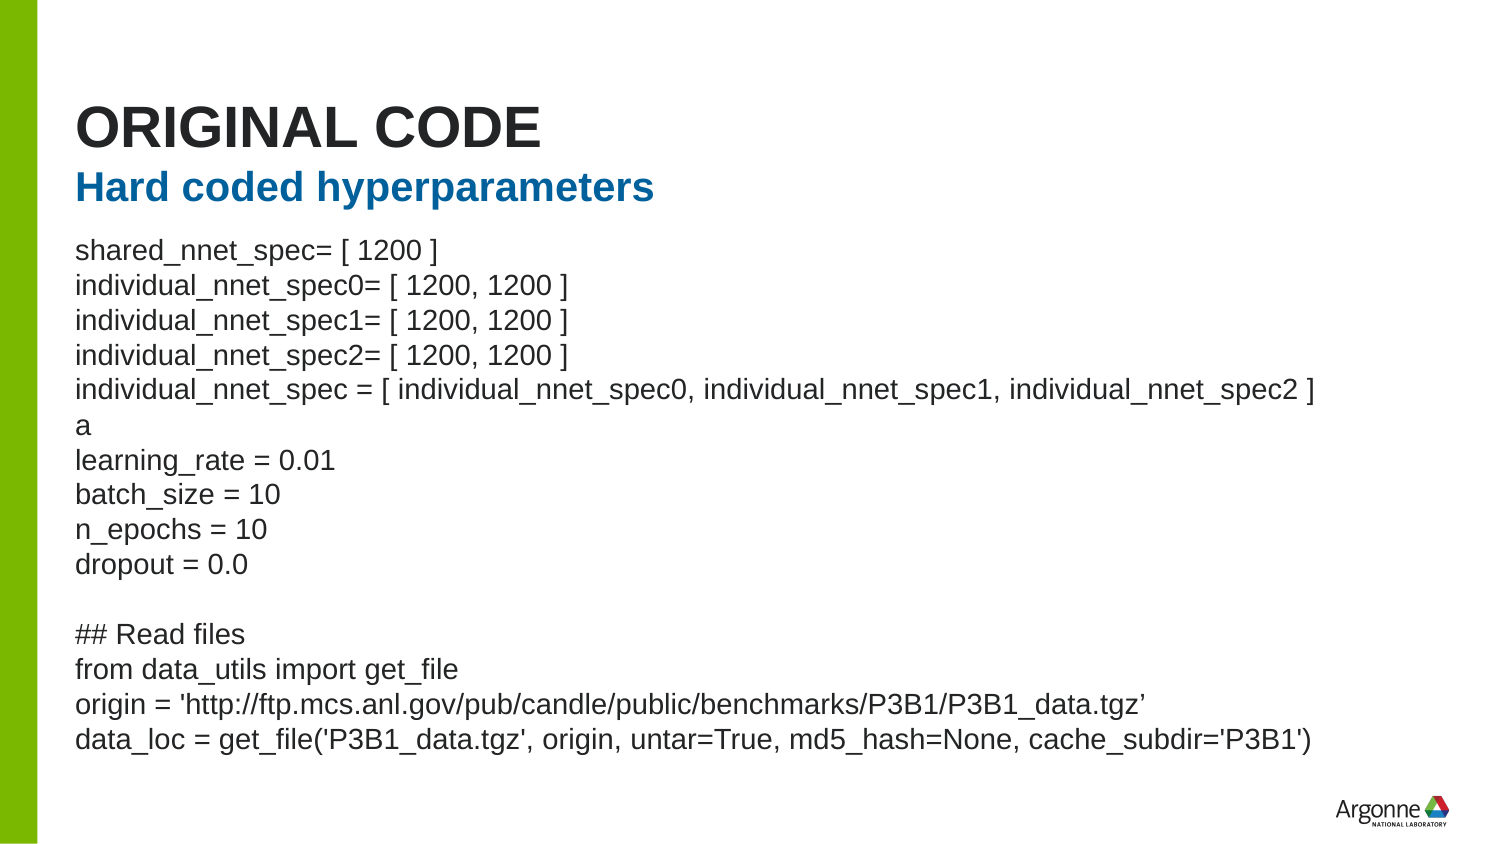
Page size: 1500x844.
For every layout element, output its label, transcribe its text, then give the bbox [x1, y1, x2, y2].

picture [1330, 787, 1458, 834]
title Original code [75, 58, 1449, 161]
list shared_nnet_spec= [ 1200 ] individual_nnet_spec0= [ 1200, 1200 ] individual_nnet_spec1= [ 1200, 1200 ] individual_nnet_spec2= [ 1200, 1200 ] individual_nnet_spec = [ individual_nnet_spec0, individual_nnet_spec1, individual_nnet_spec2 ] a learning_rate = 0.01 batch_size = 10 n_epochs = 10 dropout = 0.0 ## Read files from data_utils import get_file origin = 'http://ftp.mcs.anl.gov/pub/candle/public/benchmarks/P3B1/P3B1_data.tgz’ data_loc = get_file('P3B1_data.tgz', origin, untar=True, md5_hash=None, cache_subdir='P3B1') [75, 231, 1449, 776]
list Hard coded hyperparameters [75, 165, 1449, 228]
